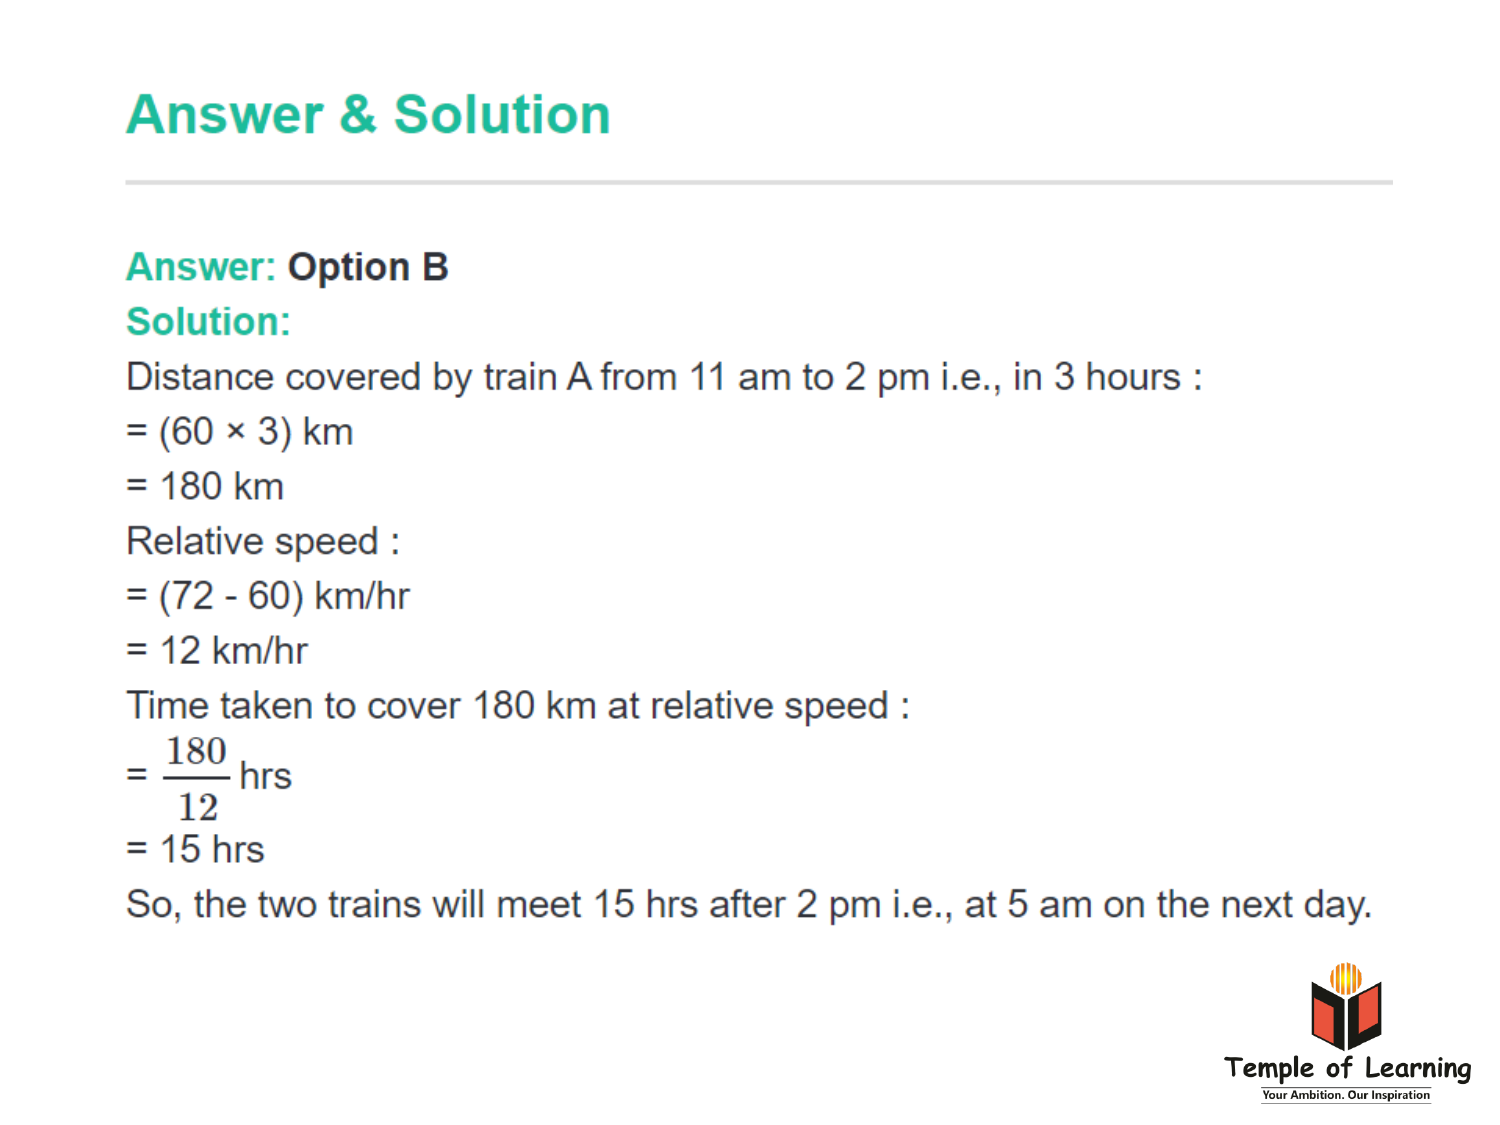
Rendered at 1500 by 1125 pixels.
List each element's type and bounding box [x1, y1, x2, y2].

picture [1224, 962, 1471, 1104]
picture [107, 74, 1393, 941]
